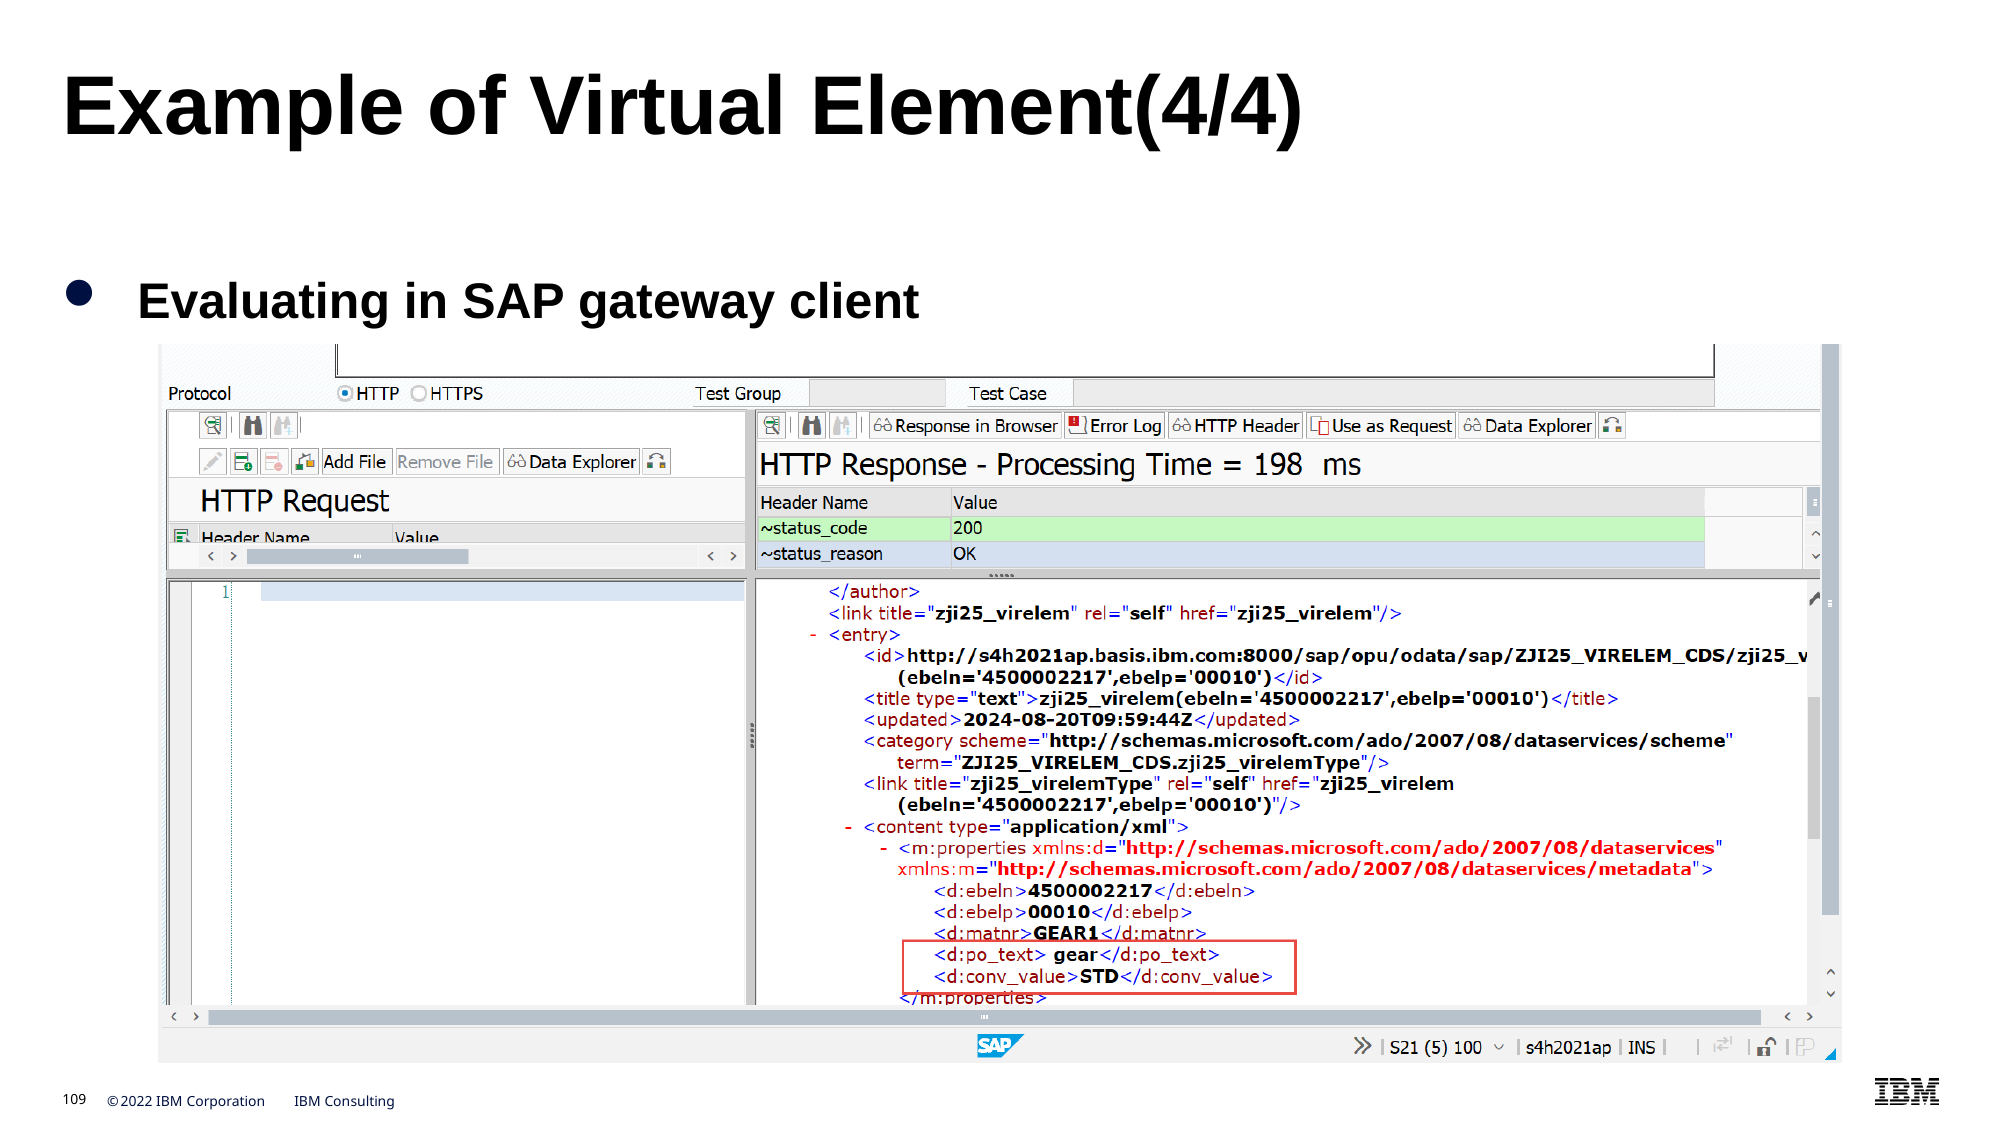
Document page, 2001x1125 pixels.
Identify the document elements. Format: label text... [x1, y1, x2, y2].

picture [158, 344, 1842, 1063]
title Example of Virtual Element(4/4) [62, 62, 1904, 239]
picture [1875, 1078, 1939, 1105]
text_box Evaluating in SAP gateway client [62, 238, 1471, 1044]
